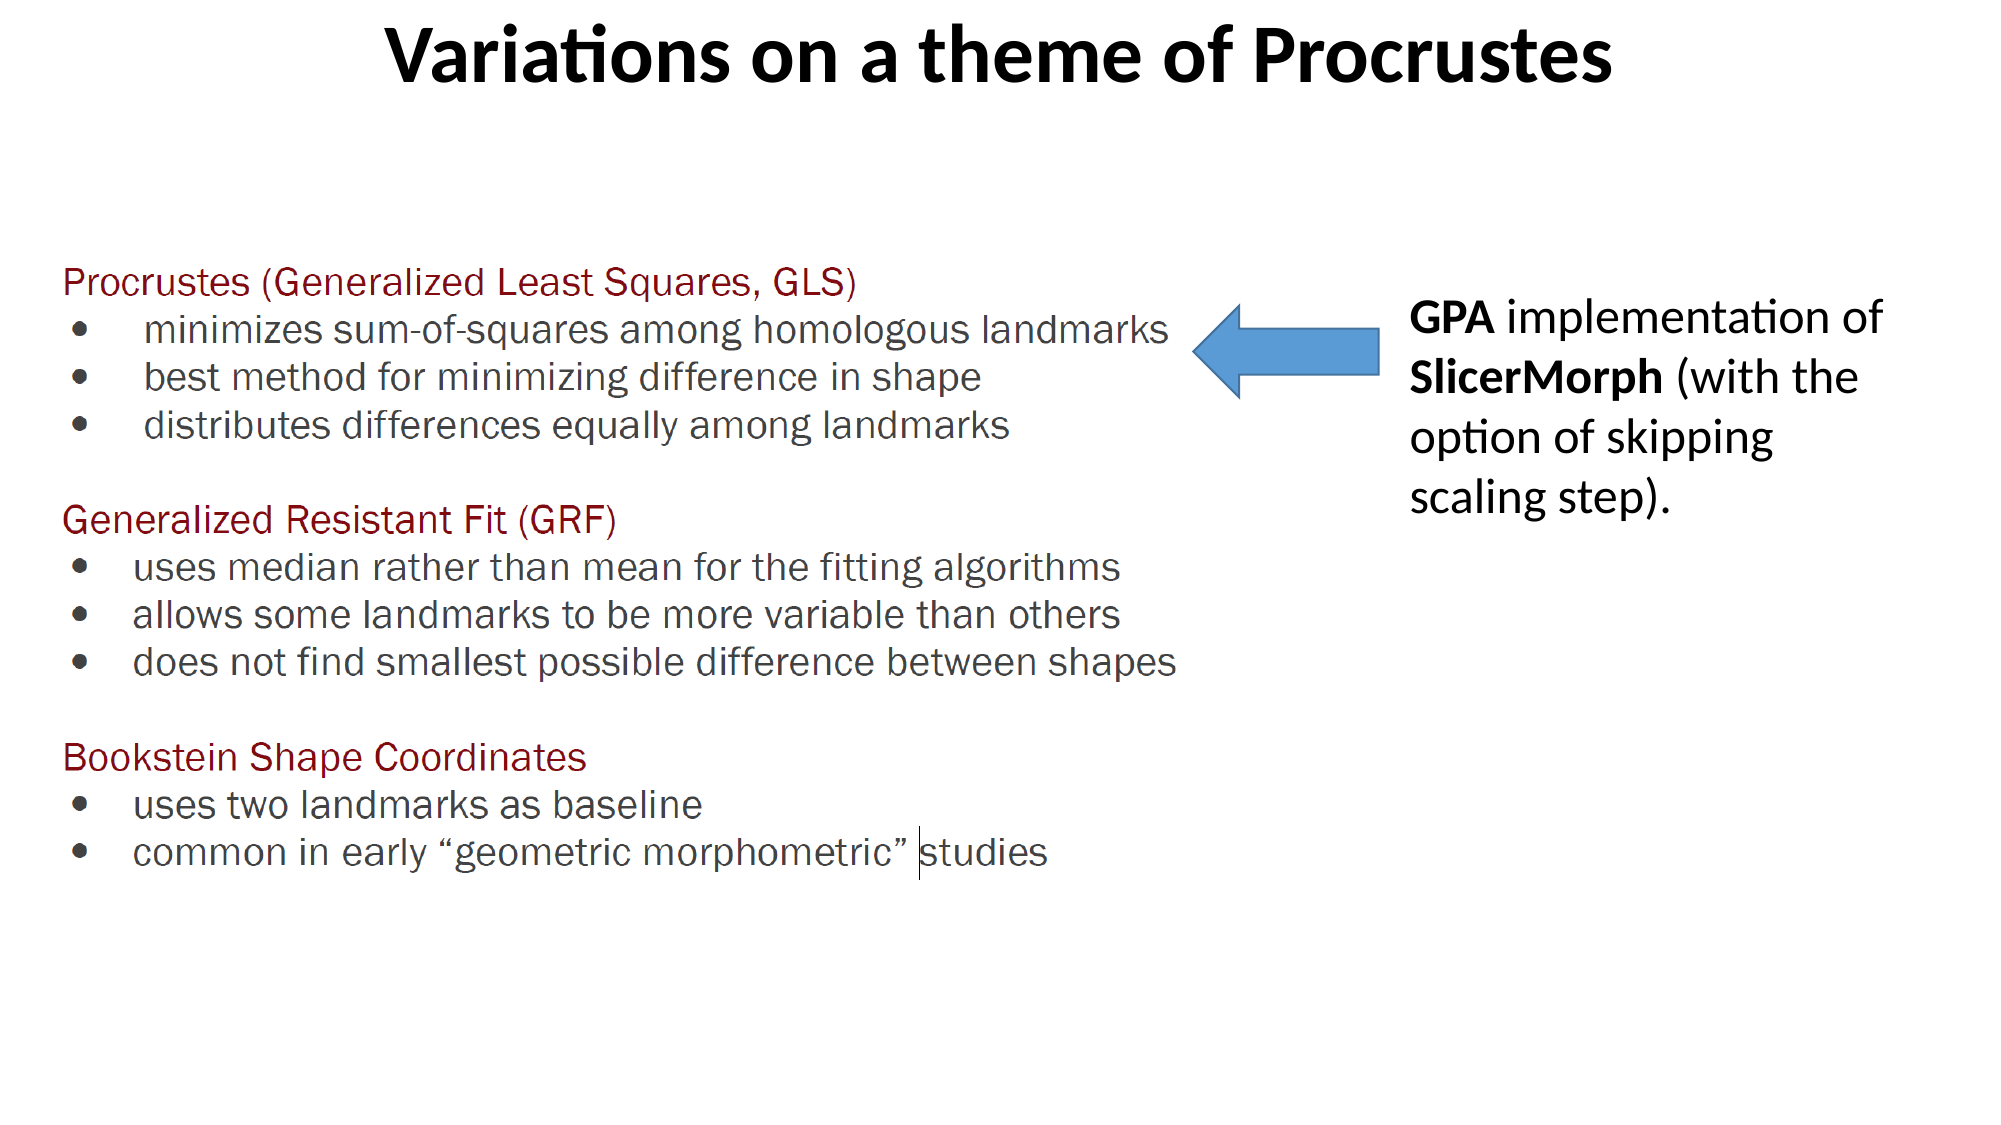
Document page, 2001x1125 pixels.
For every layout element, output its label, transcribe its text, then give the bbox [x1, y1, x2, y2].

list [0, 231, 1221, 947]
title Variations on a theme of Procrustes [137, 0, 1863, 112]
text_box GPA implementation of SlicerMorph (with the option of skipping scaling step). [1394, 275, 1911, 531]
text_box [1221, 303, 1380, 400]
